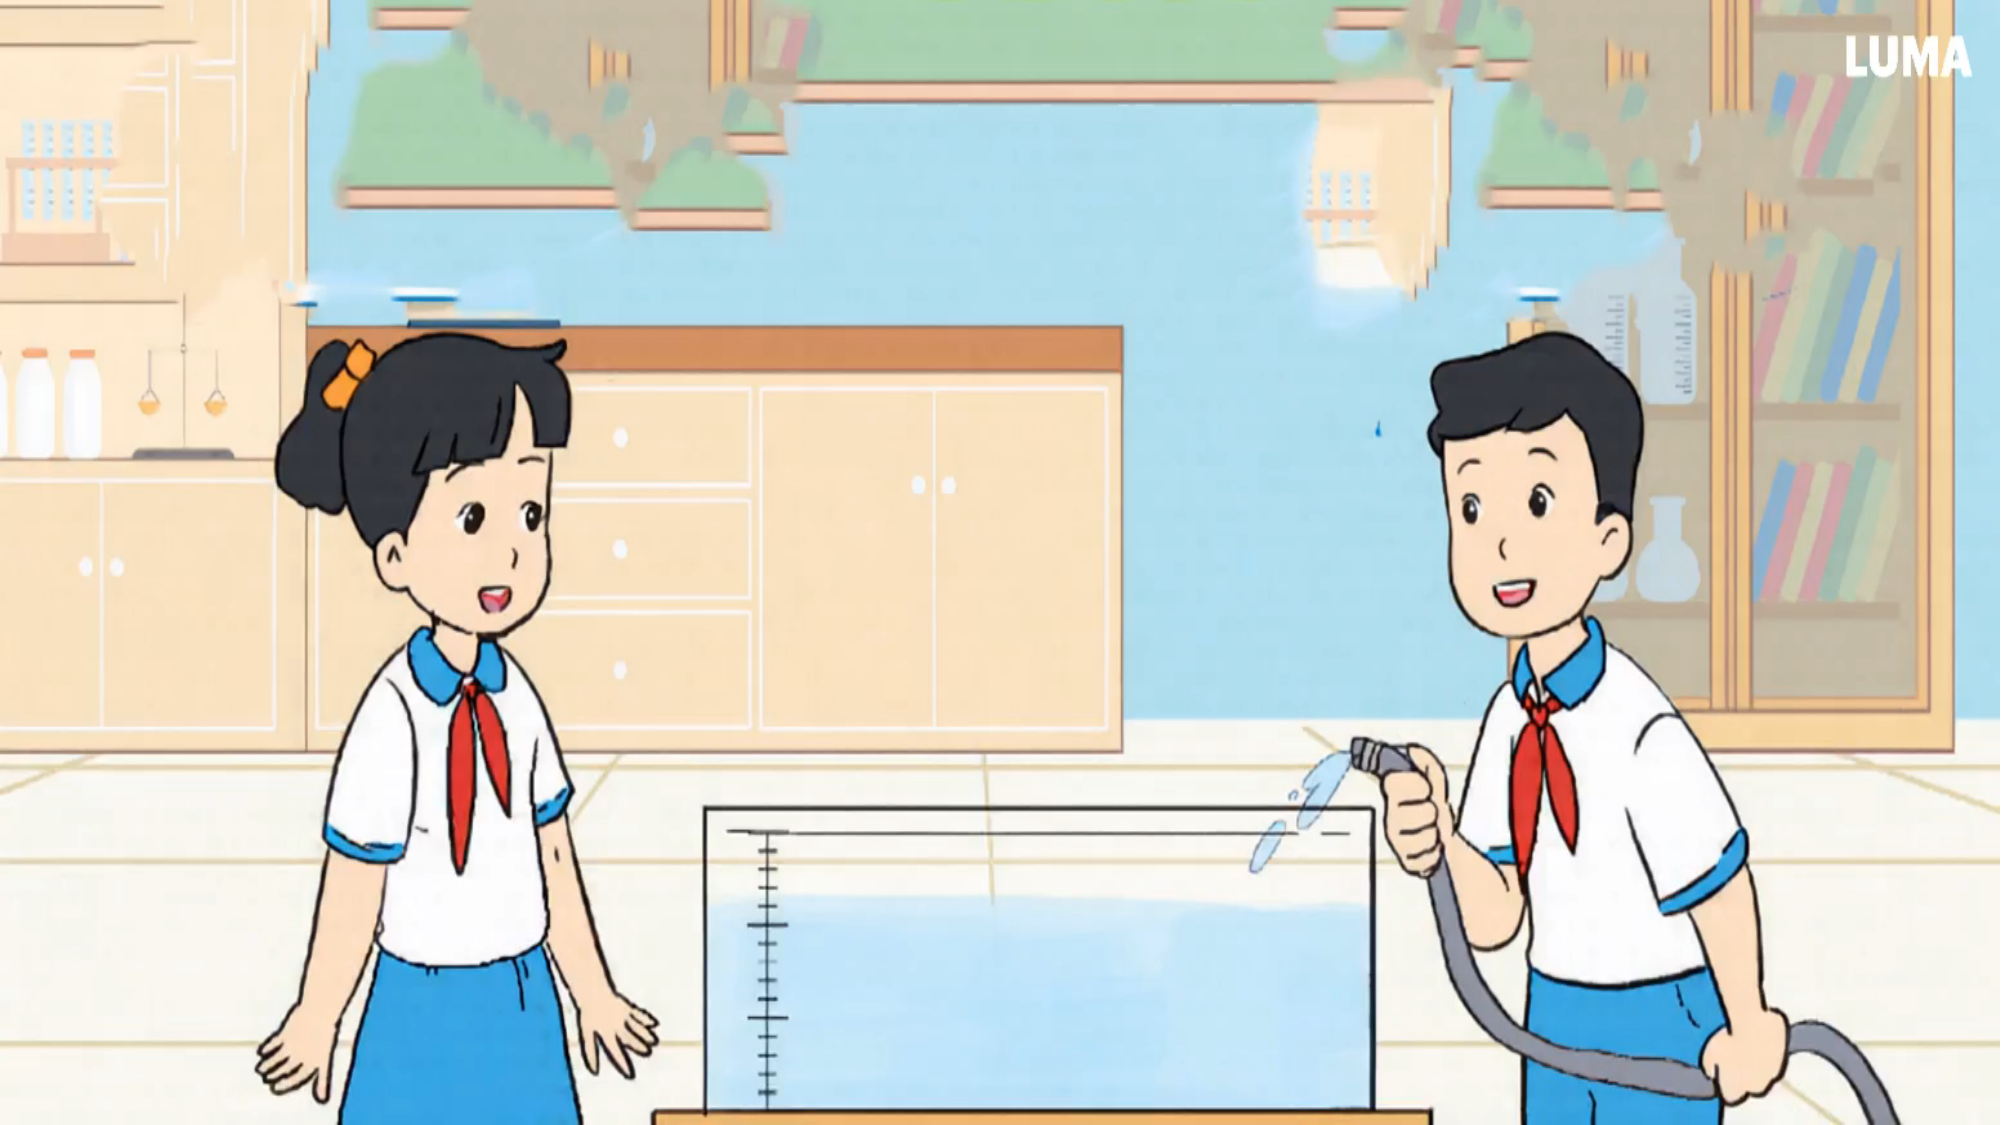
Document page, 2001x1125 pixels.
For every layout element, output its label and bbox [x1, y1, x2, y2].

list [0, 0, 2000, 1125]
